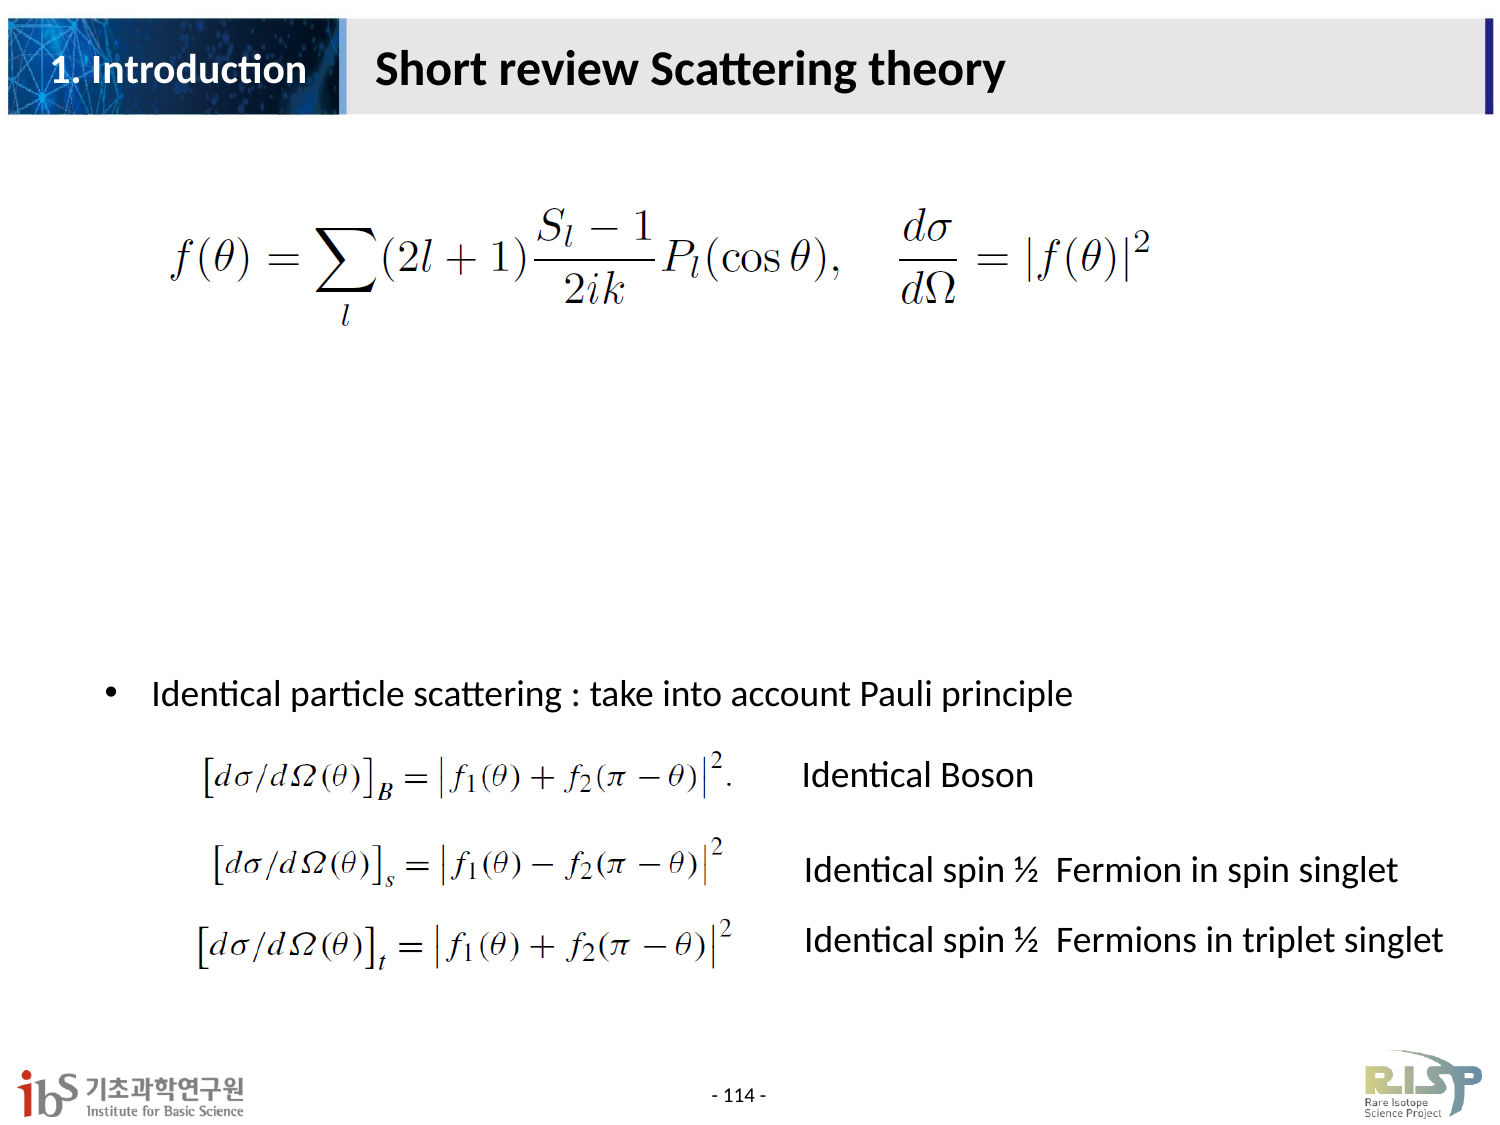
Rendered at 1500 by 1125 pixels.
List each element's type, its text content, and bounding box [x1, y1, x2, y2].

picture [159, 181, 1176, 350]
picture [1364, 1049, 1482, 1119]
picture [2, 10, 1500, 130]
text_box Identical Boson [786, 742, 1050, 803]
picture [176, 729, 739, 988]
picture [17, 1070, 243, 1117]
text_box Identical spin ½ Fermions in triplet singlet [789, 908, 1460, 968]
text_box Identical particle scattering : take into account Pauli principle [89, 661, 1331, 722]
text_box Identical spin ½ Fermion in spin singlet [789, 837, 1415, 897]
